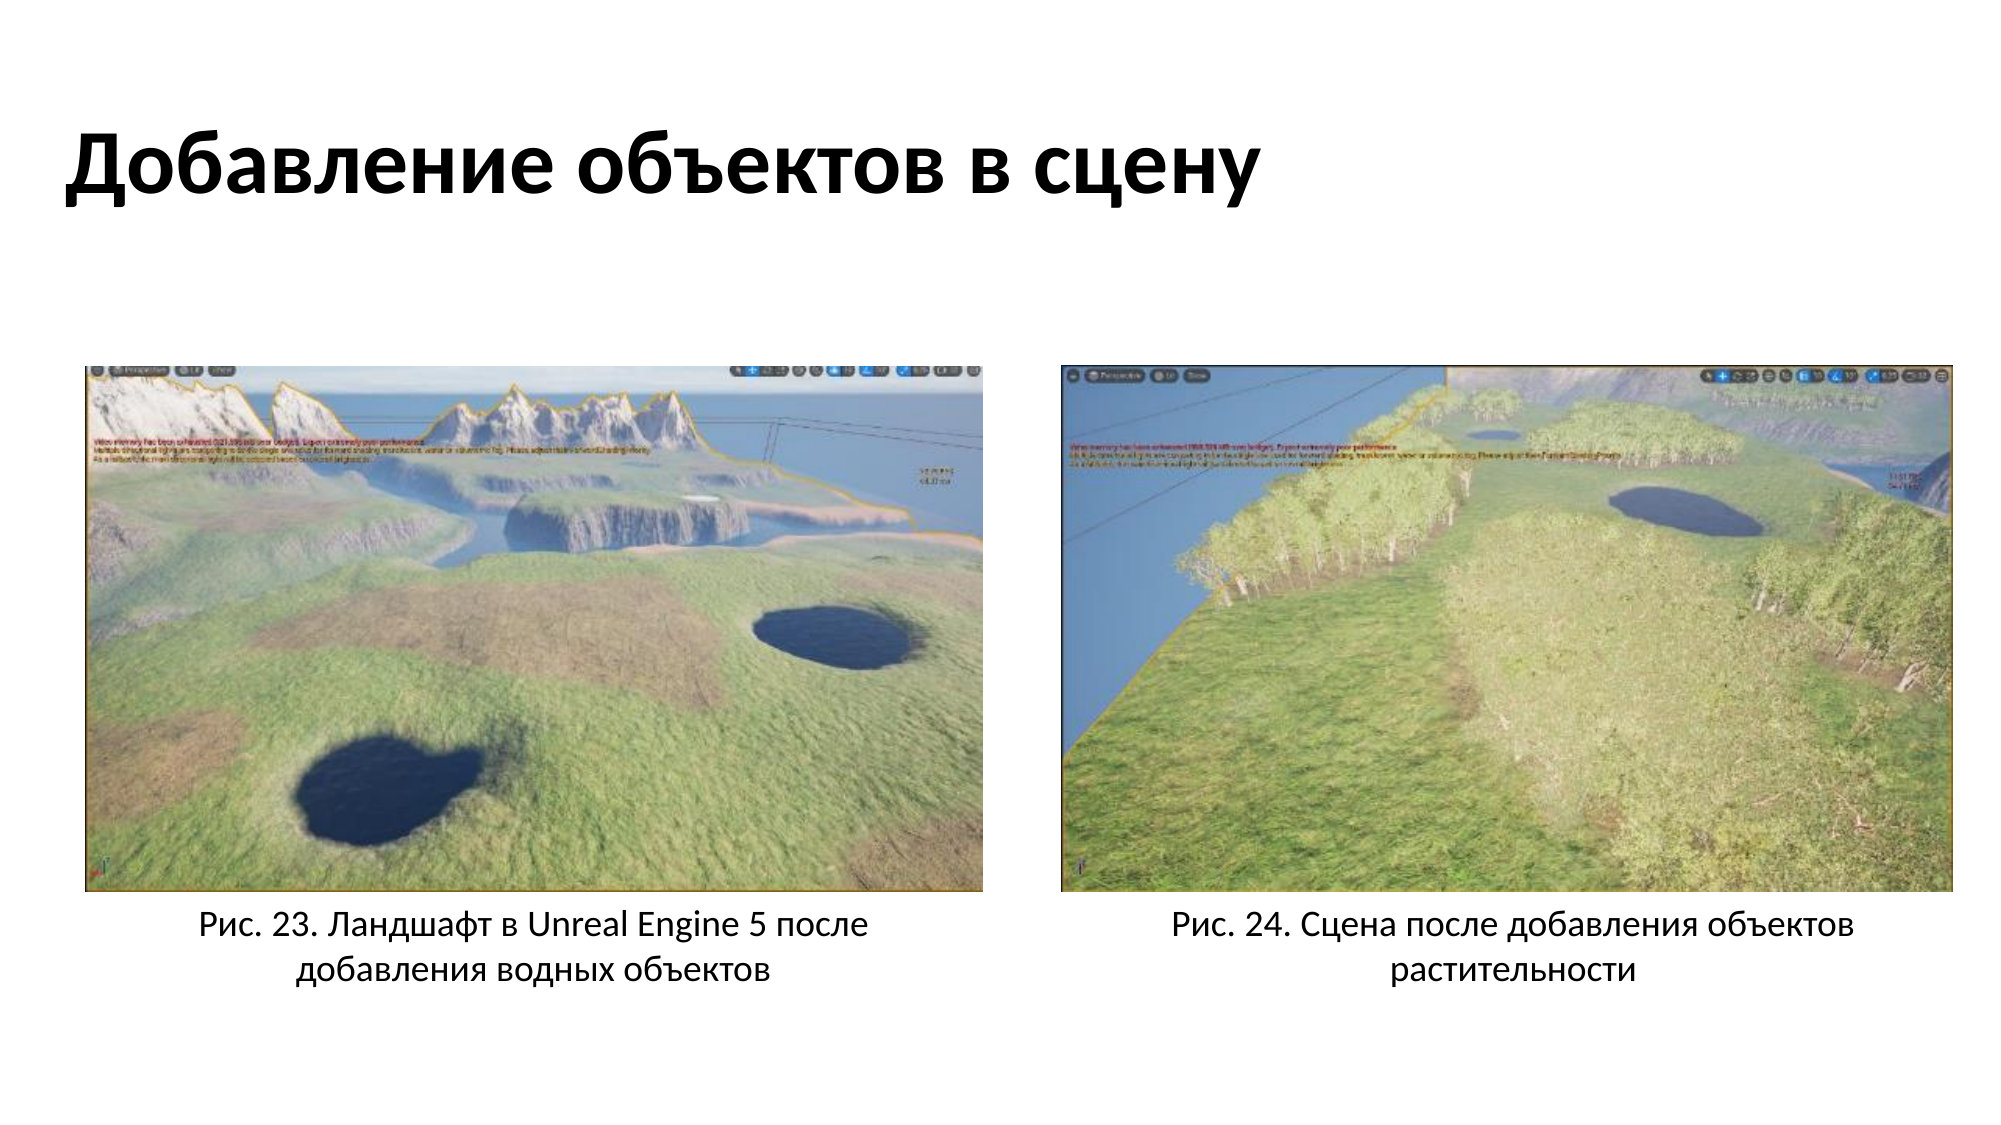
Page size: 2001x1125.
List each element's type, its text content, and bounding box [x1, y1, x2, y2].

picture [1061, 365, 1953, 892]
text_box Добавление объектов в сцену [50, 120, 1915, 208]
picture [85, 366, 983, 892]
text_box Рис. 24. Сцена после добавления объектов растительности [1112, 892, 1915, 997]
text_box Рис. 23. Ландшафт в Unreal Engine 5 после добавления водных объектов [85, 892, 983, 997]
